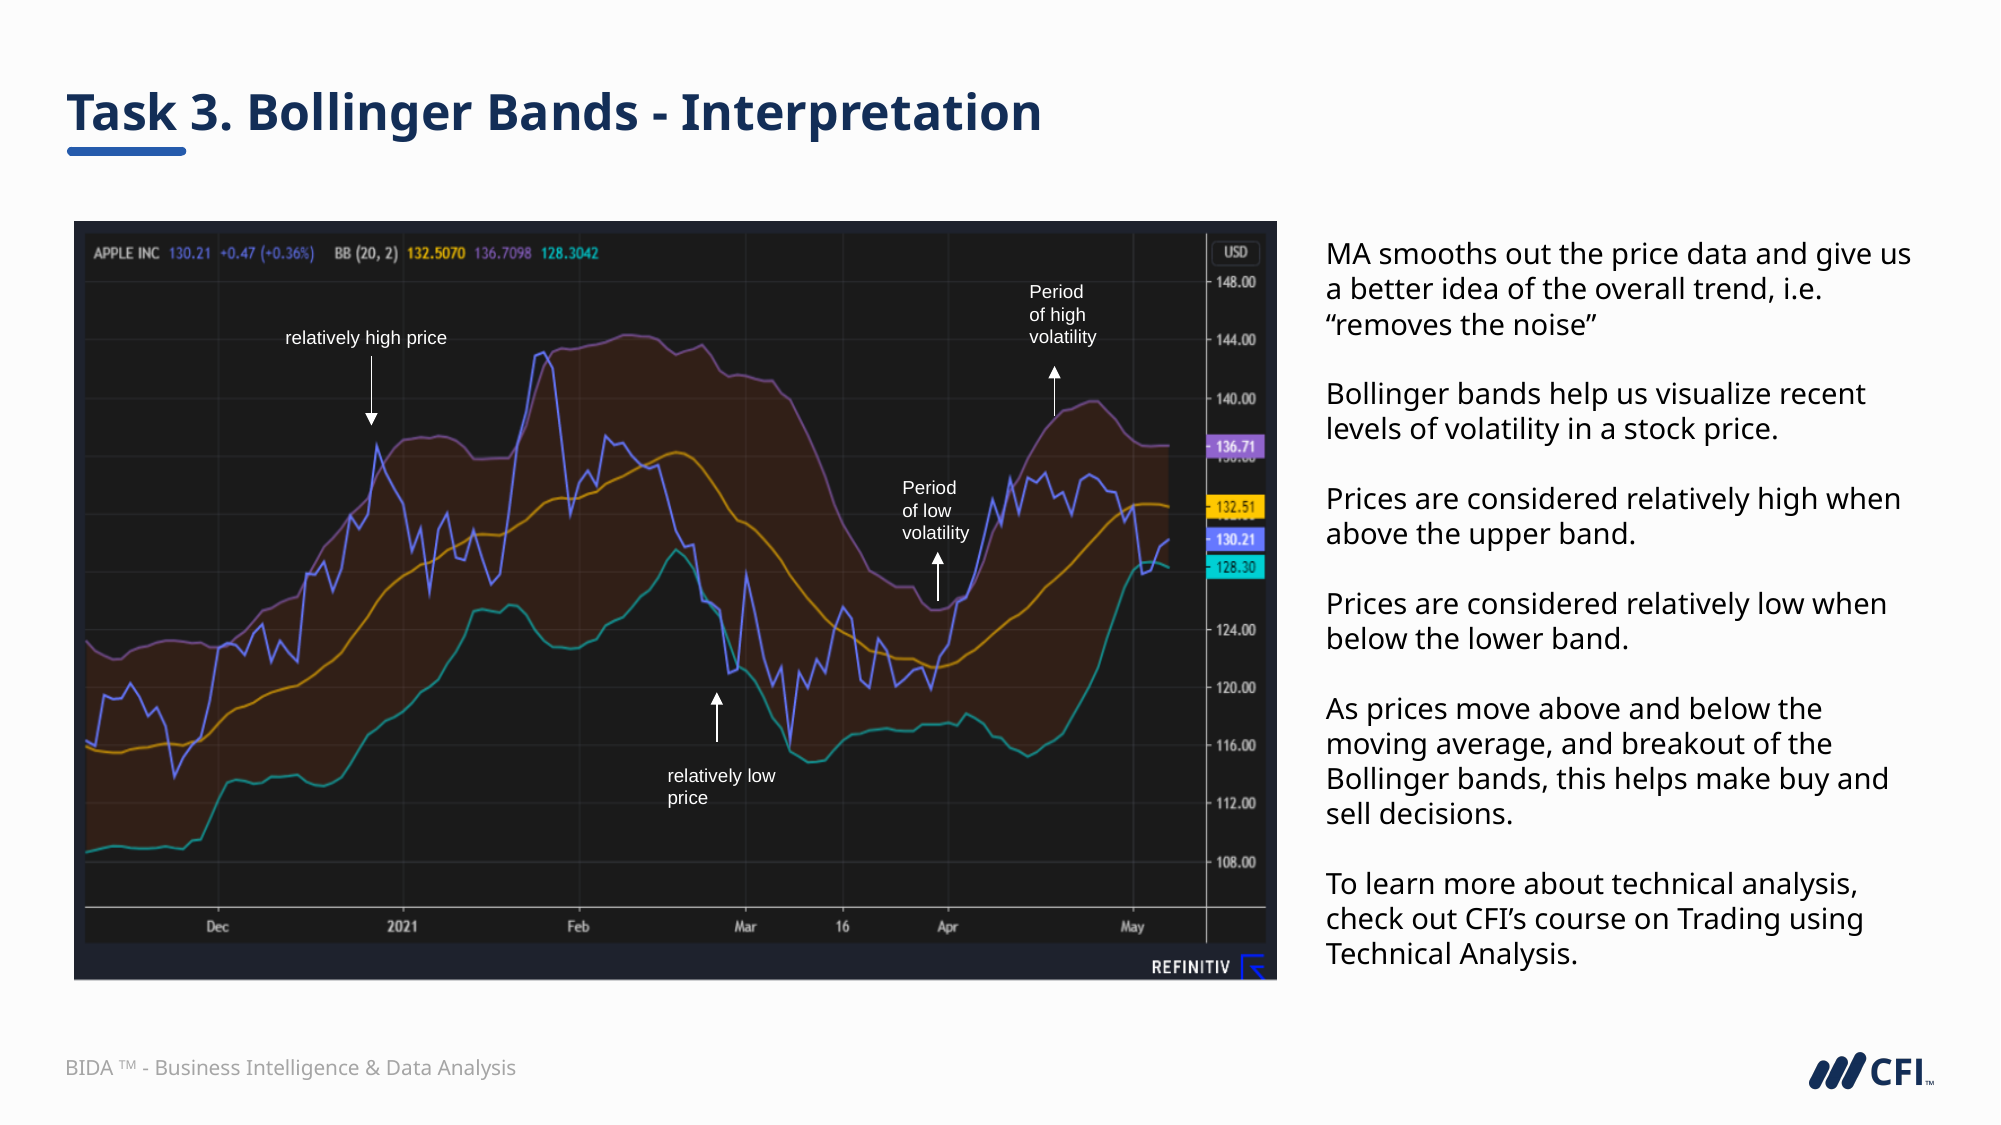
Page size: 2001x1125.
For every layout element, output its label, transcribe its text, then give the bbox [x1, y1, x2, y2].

picture [74, 221, 1277, 982]
text_box MA smooths out the price data and give us a better idea of the overall trend, i.e. “removes the noise” Bollinger bands help us visualize recent levels of volatility in a stock price. Prices are considered relatively high when above the upper band. Prices are considered relatively low when below the lower band. As prices move above and below the moving average, and breakout of the Bollinger bands, this helps make buy and sell decisions. To learn more about technical analysis, check out CFI’s course on Trading using Technical Analysis. [1310, 228, 1928, 978]
title Task 3. Bollinger Bands - Interpretation [51, 57, 1977, 173]
picture [1809, 1050, 1934, 1091]
